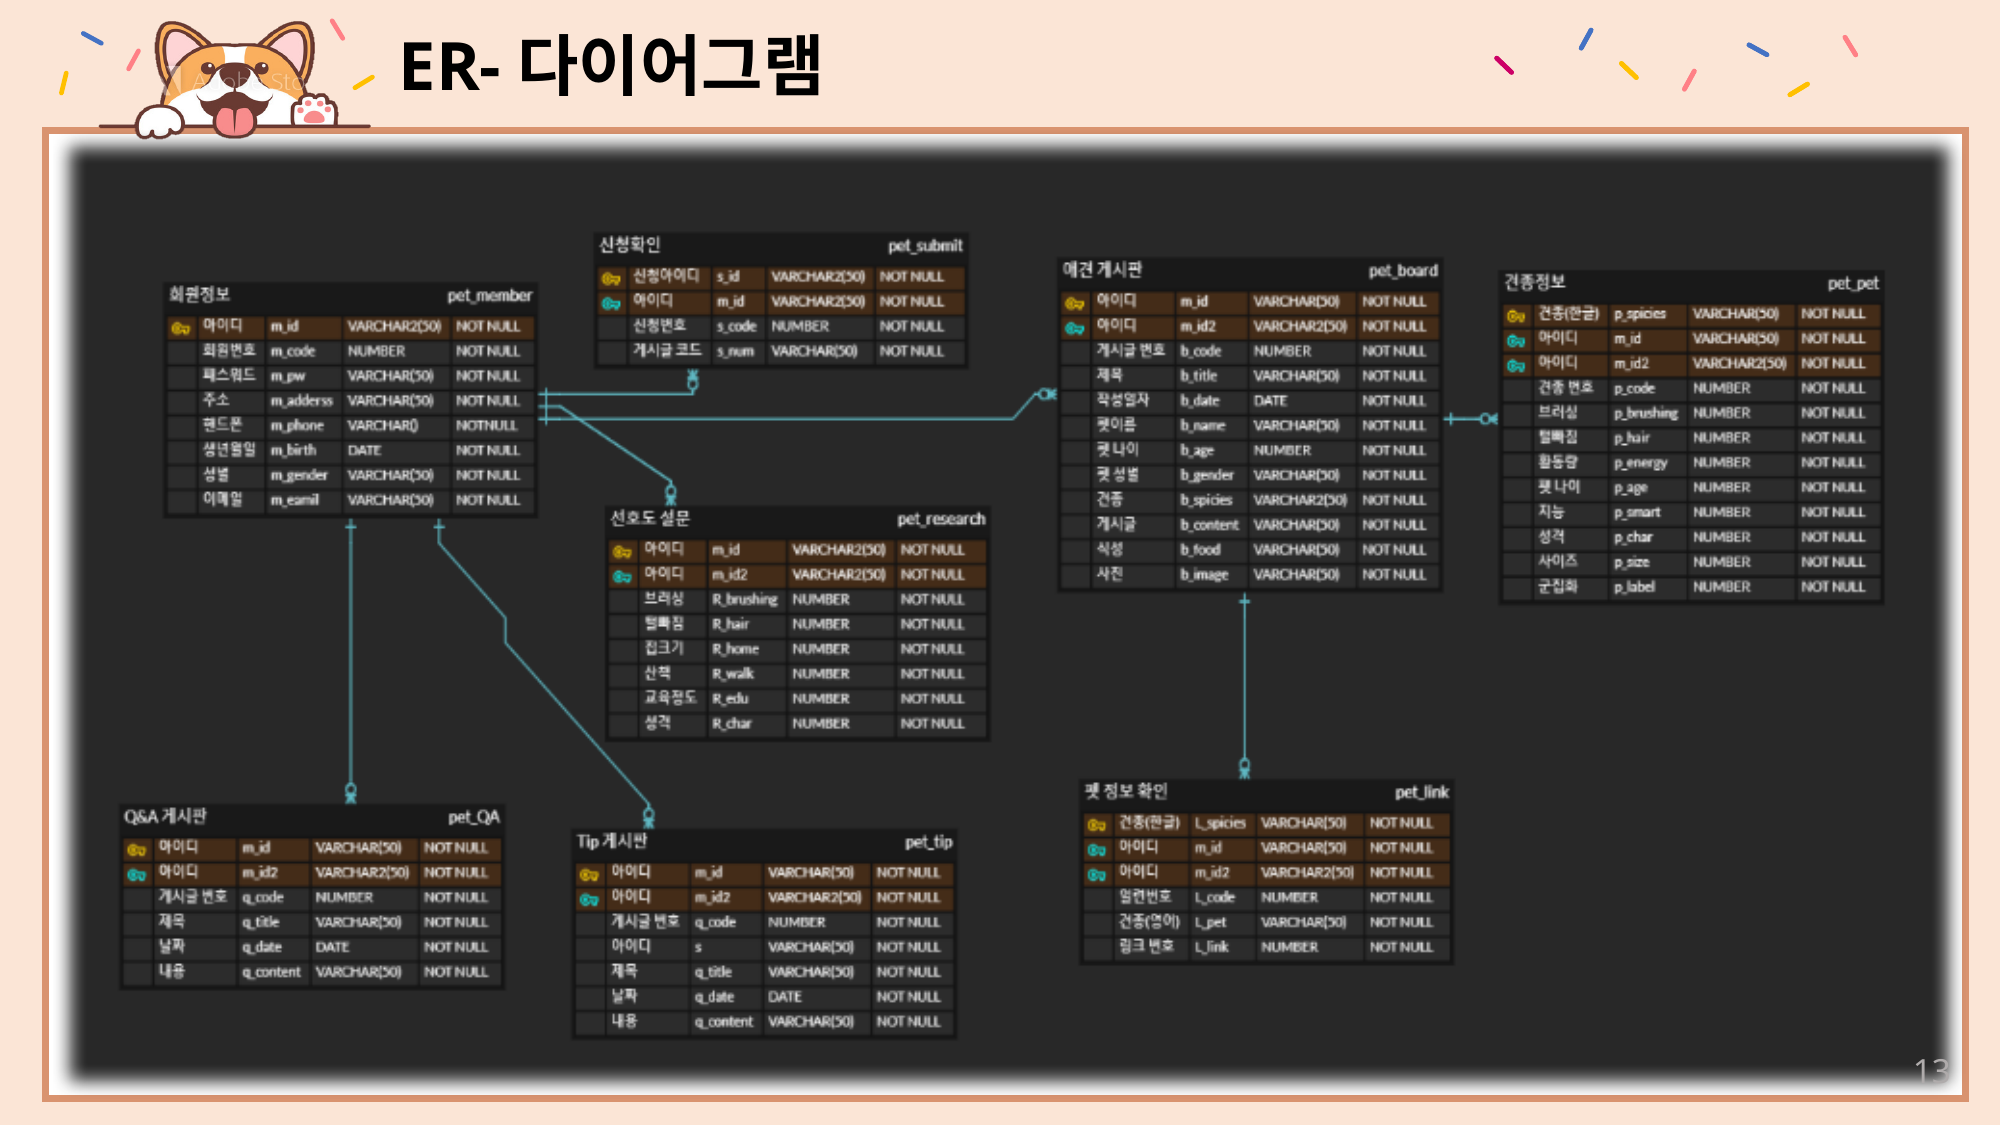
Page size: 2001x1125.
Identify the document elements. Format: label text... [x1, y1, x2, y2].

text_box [1498, 33, 1856, 95]
text_box ER-다이어그램 [390, 16, 1464, 112]
picture [53, 0, 1966, 1099]
text_box [44, 130, 53, 1099]
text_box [55, 20, 78, 89]
